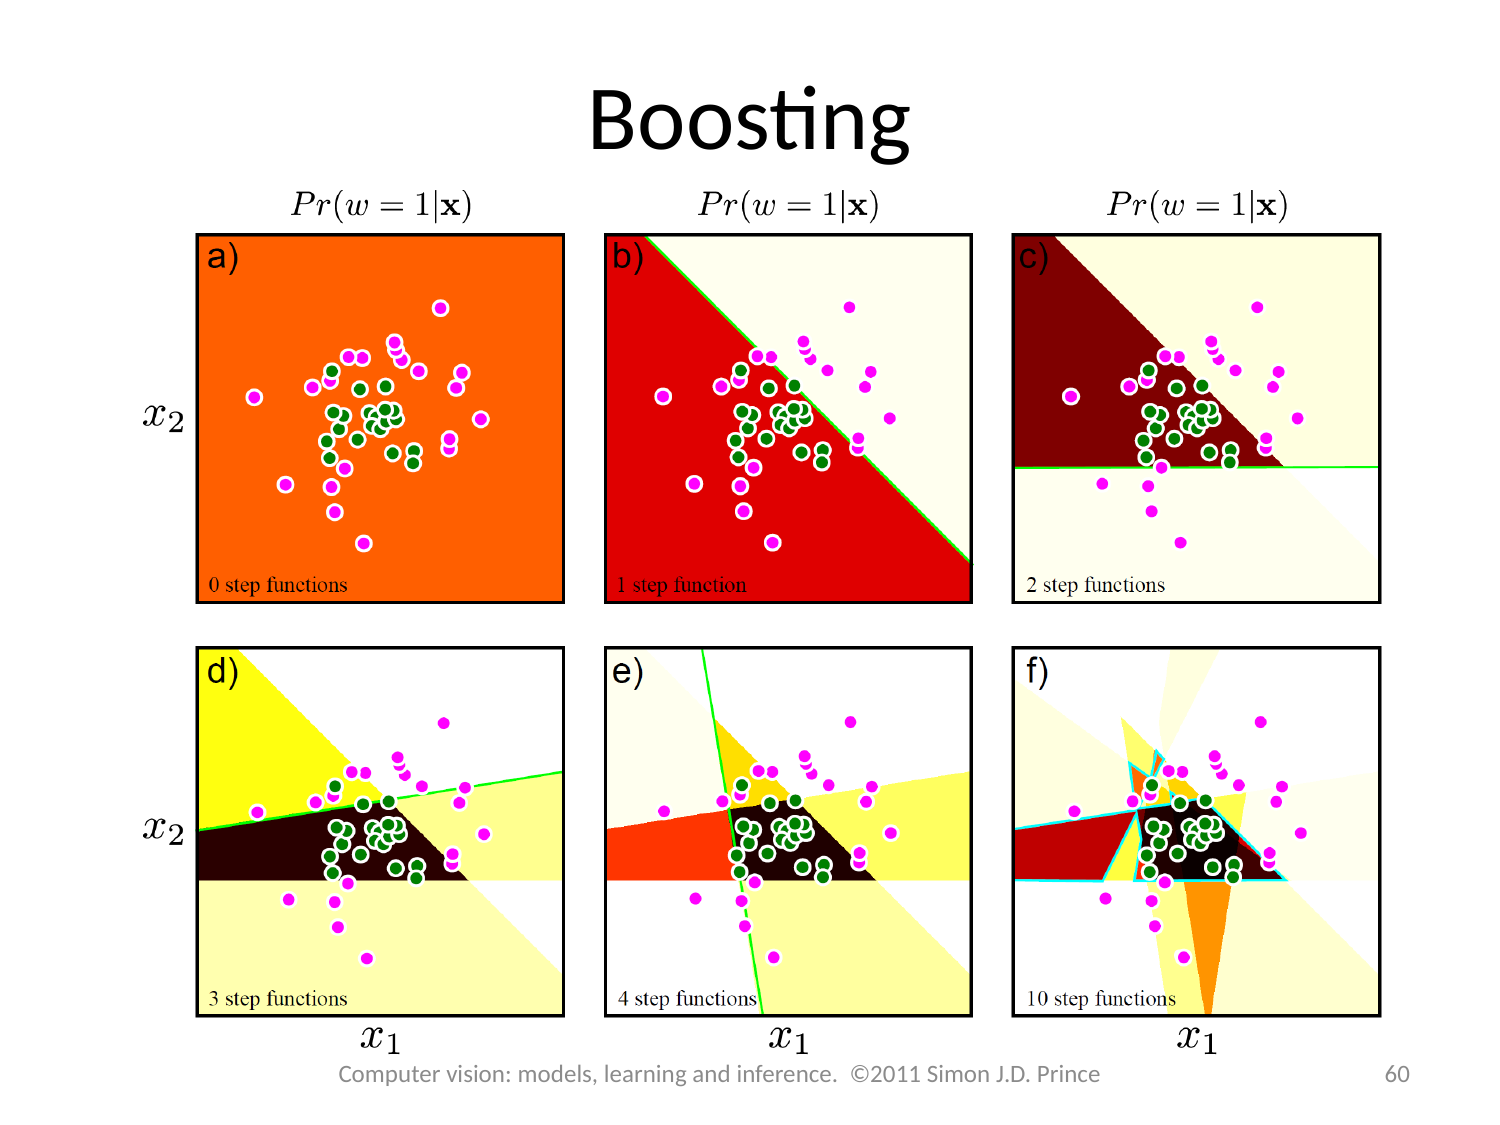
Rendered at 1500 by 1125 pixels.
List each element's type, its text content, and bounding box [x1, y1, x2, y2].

picture [138, 184, 1389, 1058]
title Boosting [75, 19, 1425, 207]
text_box 60 [1140, 1042, 1425, 1103]
text_box Computer vision: models, learning and inference. ©2011 Simon J.D. Prince [301, 1066, 1140, 1103]
